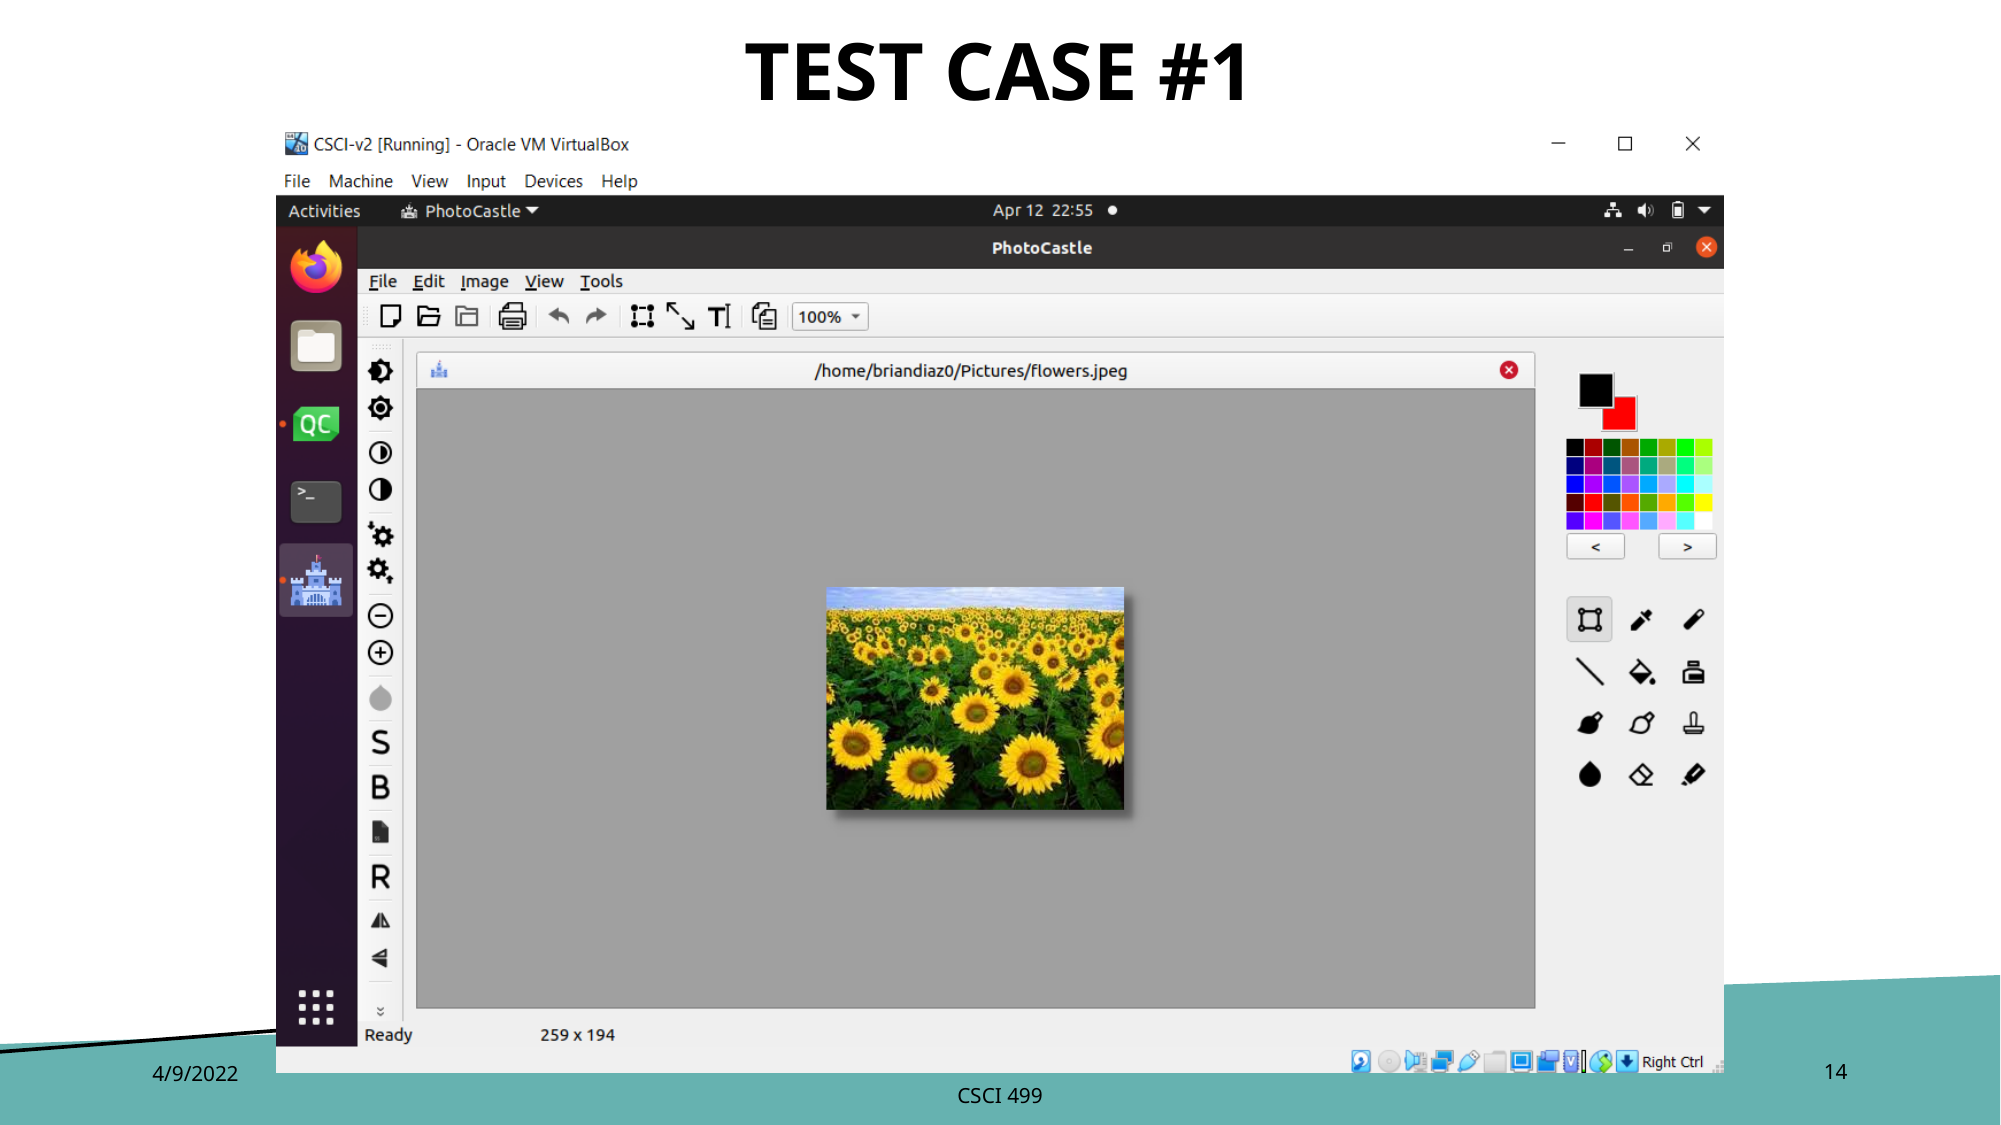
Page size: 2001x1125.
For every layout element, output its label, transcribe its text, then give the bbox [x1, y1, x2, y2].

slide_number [137, 1042, 588, 1103]
footer CSCI 499 [662, 1073, 1338, 1125]
picture [276, 123, 1724, 1073]
title Test case #1 [137, 0, 1863, 184]
slide_number 14 [1412, 1042, 1863, 1103]
